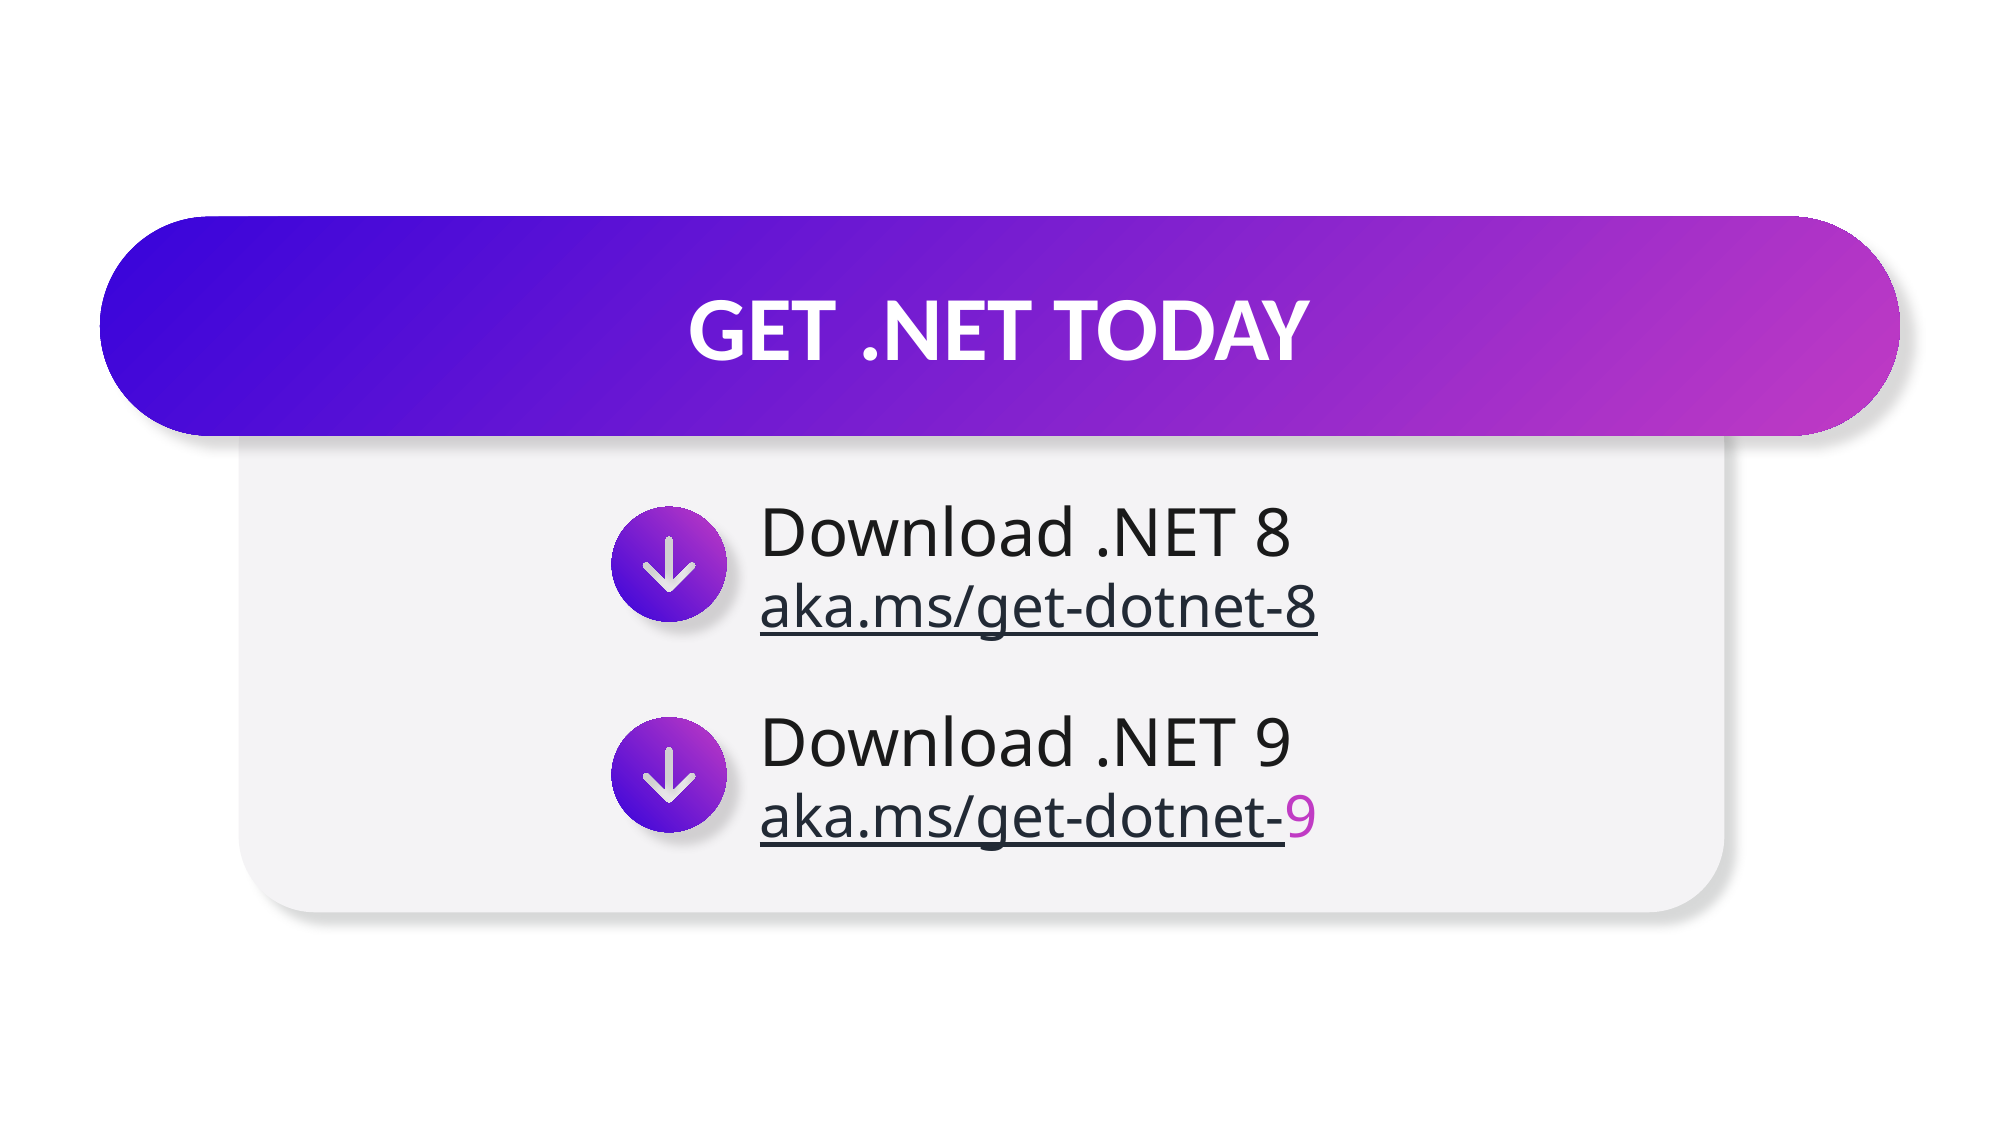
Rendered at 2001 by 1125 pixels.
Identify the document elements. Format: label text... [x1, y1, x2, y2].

text_box GET .NET TODAY [99, 216, 1900, 436]
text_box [611, 491, 1389, 686]
text_box [238, 457, 1725, 913]
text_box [611, 701, 1389, 896]
